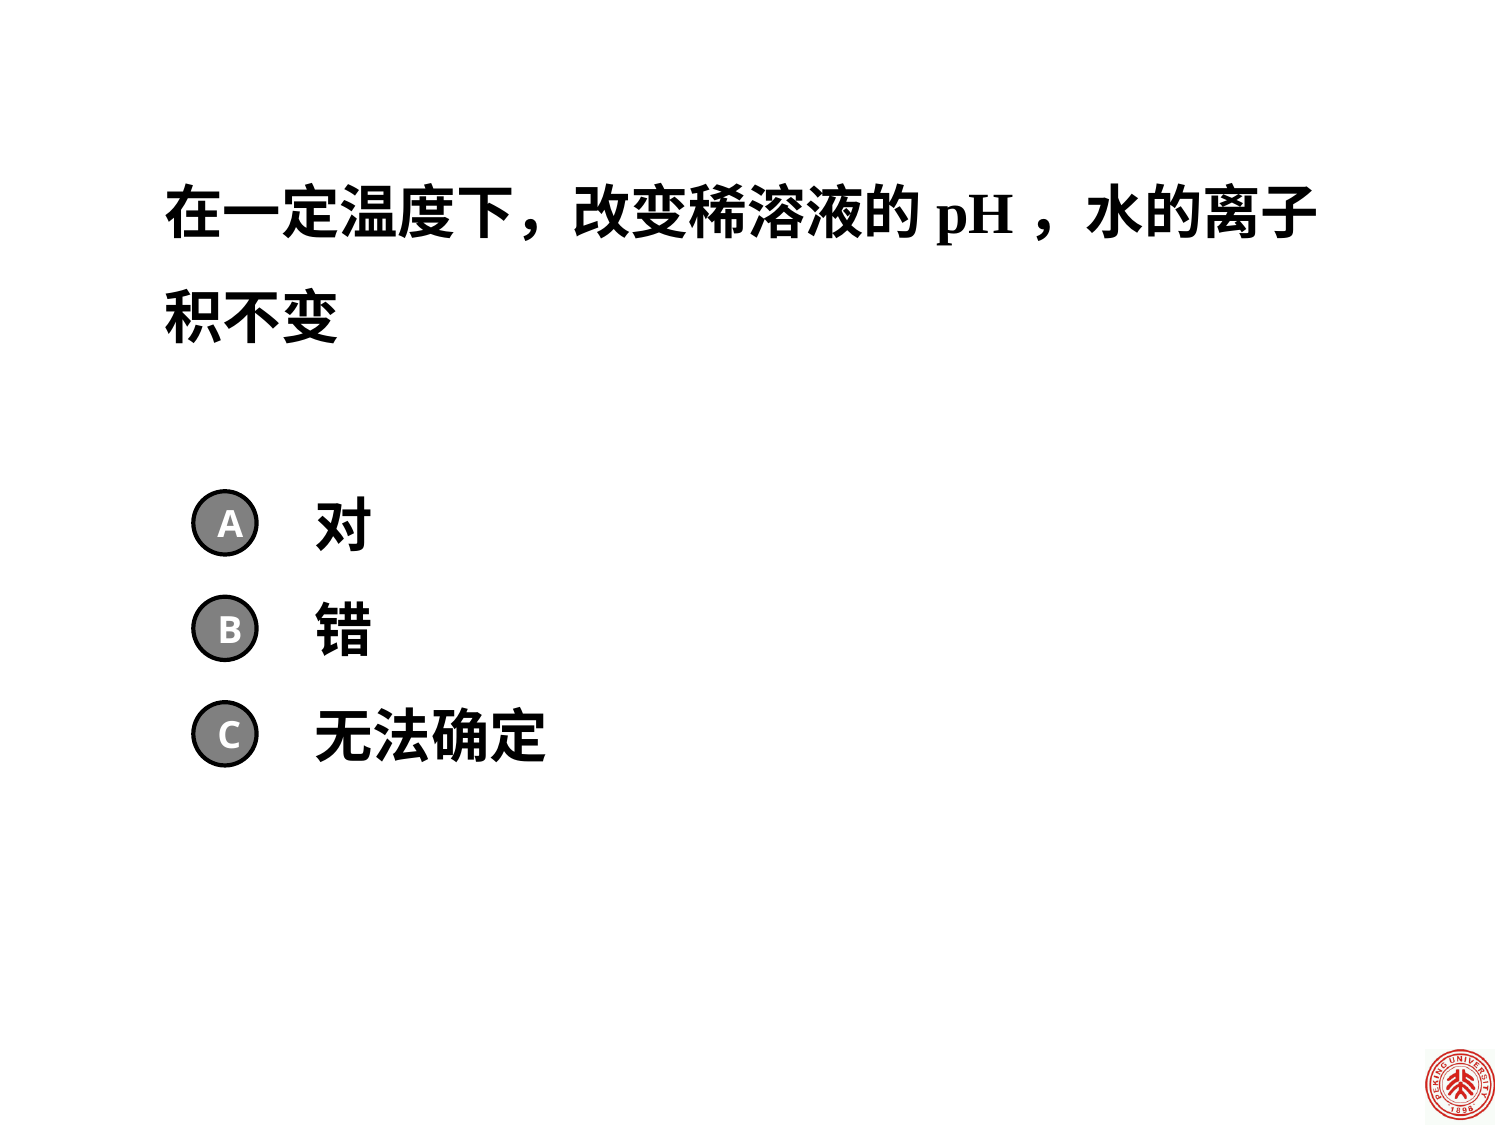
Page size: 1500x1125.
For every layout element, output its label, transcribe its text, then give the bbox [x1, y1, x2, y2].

text_box A [191, 489, 259, 557]
text_box 对 [299, 483, 1350, 563]
text_box 在一定温度下，改变稀溶液的pH，水的离子积不变 [149, 113, 1350, 378]
text_box 错 [299, 588, 1350, 668]
text_box 无法确定 [299, 694, 1350, 774]
text_box B [191, 594, 259, 663]
text_box C [191, 700, 259, 768]
picture [1425, 1049, 1495, 1125]
